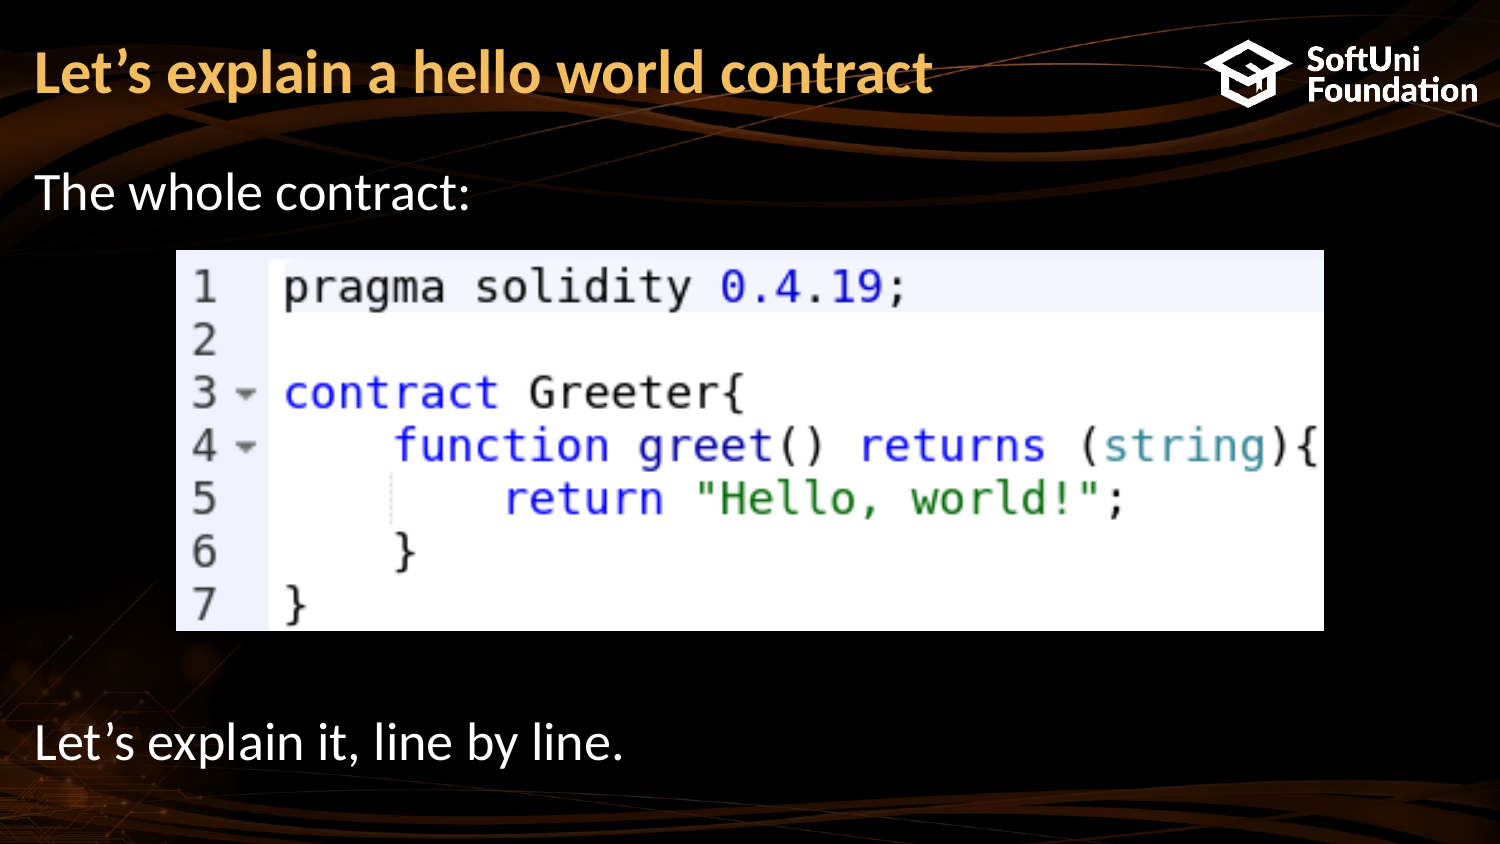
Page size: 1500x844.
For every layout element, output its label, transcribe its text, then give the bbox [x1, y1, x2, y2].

list The whole contract: Let’s explain it, line by line. [23, 141, 1477, 827]
picture [0, 0, 1500, 844]
title Let’s explain a hello world contract [23, 4, 1202, 142]
